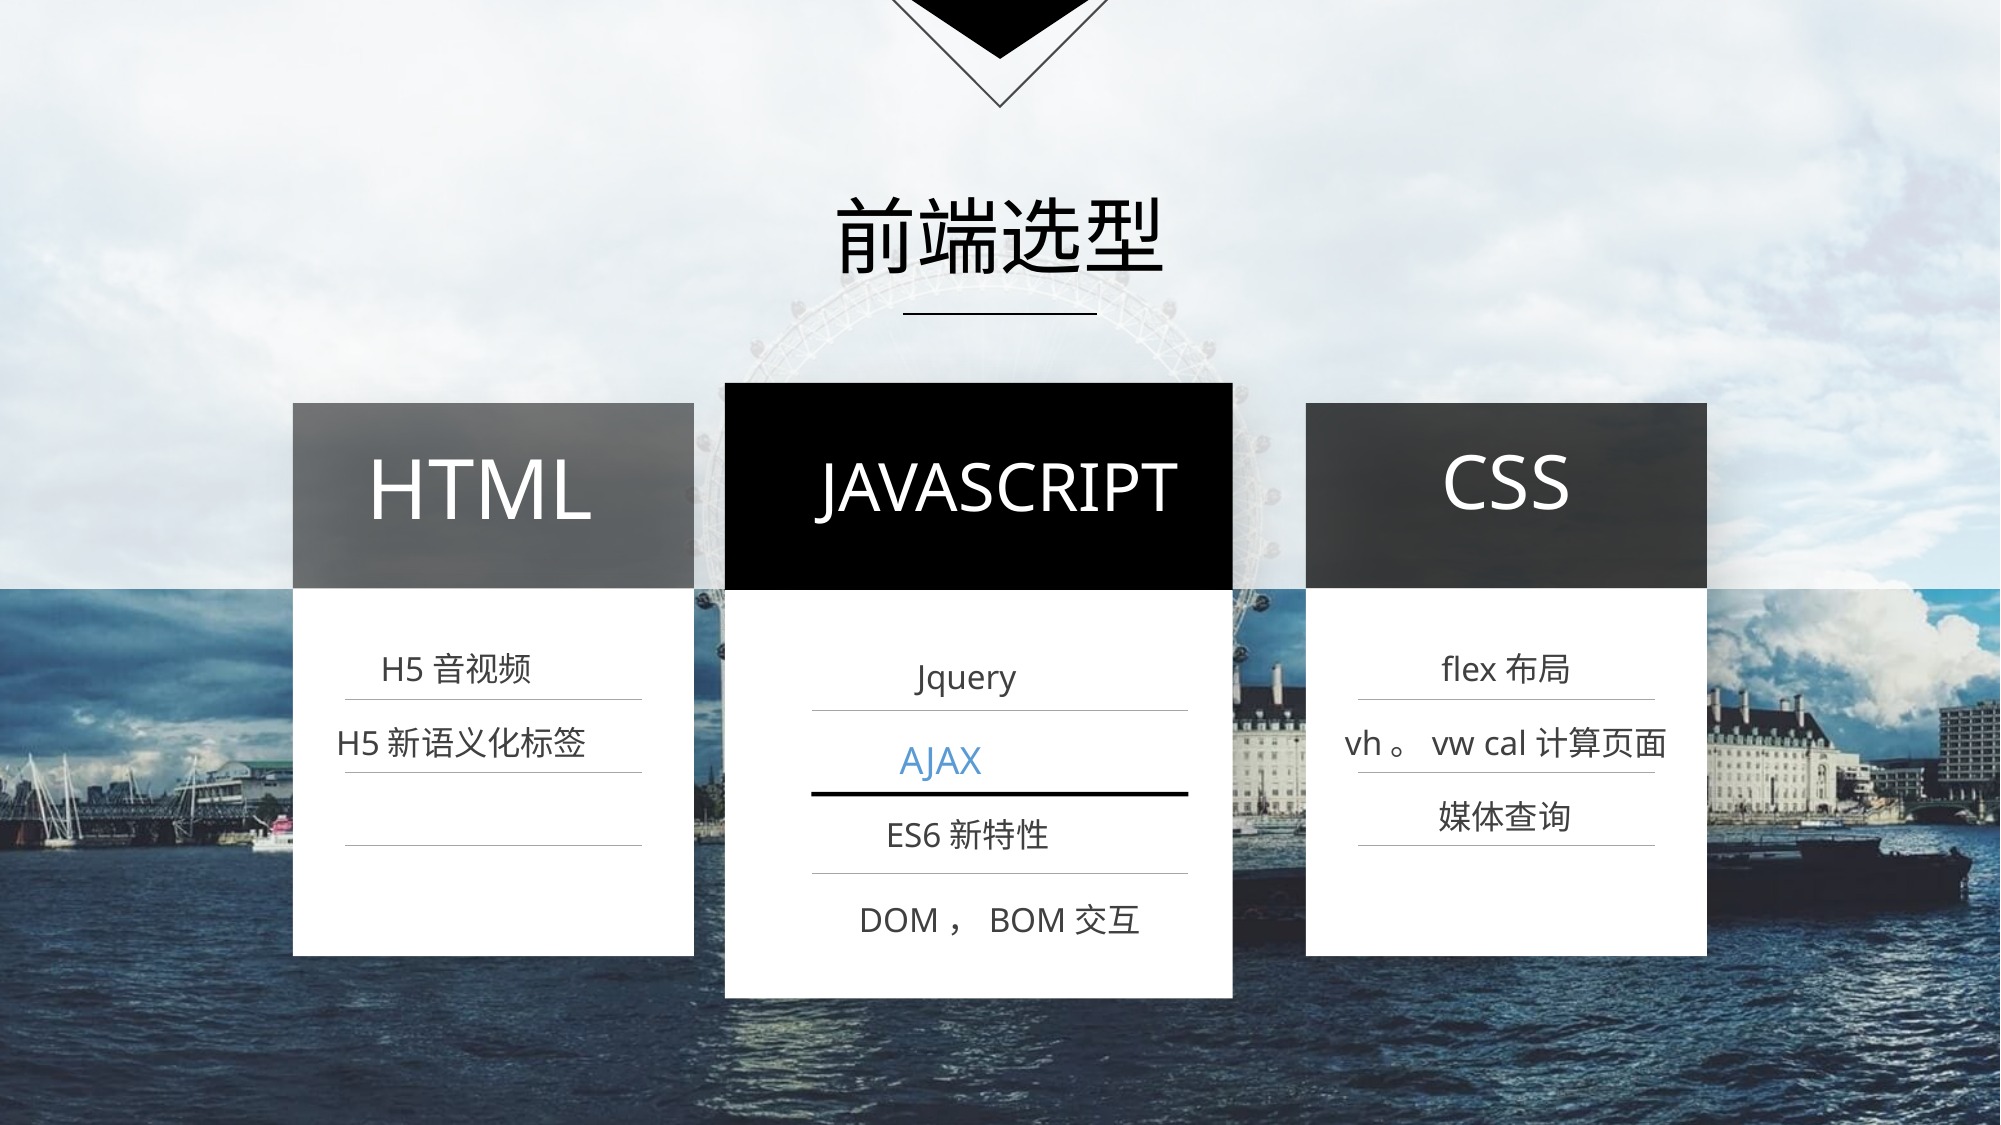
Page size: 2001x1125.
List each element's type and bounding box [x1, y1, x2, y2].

text_box [292, 402, 694, 956]
picture [0, 0, 2000, 1125]
text_box [1357, 699, 1655, 773]
text_box [811, 710, 1188, 874]
text_box [1305, 402, 1708, 956]
text_box [724, 382, 1233, 999]
